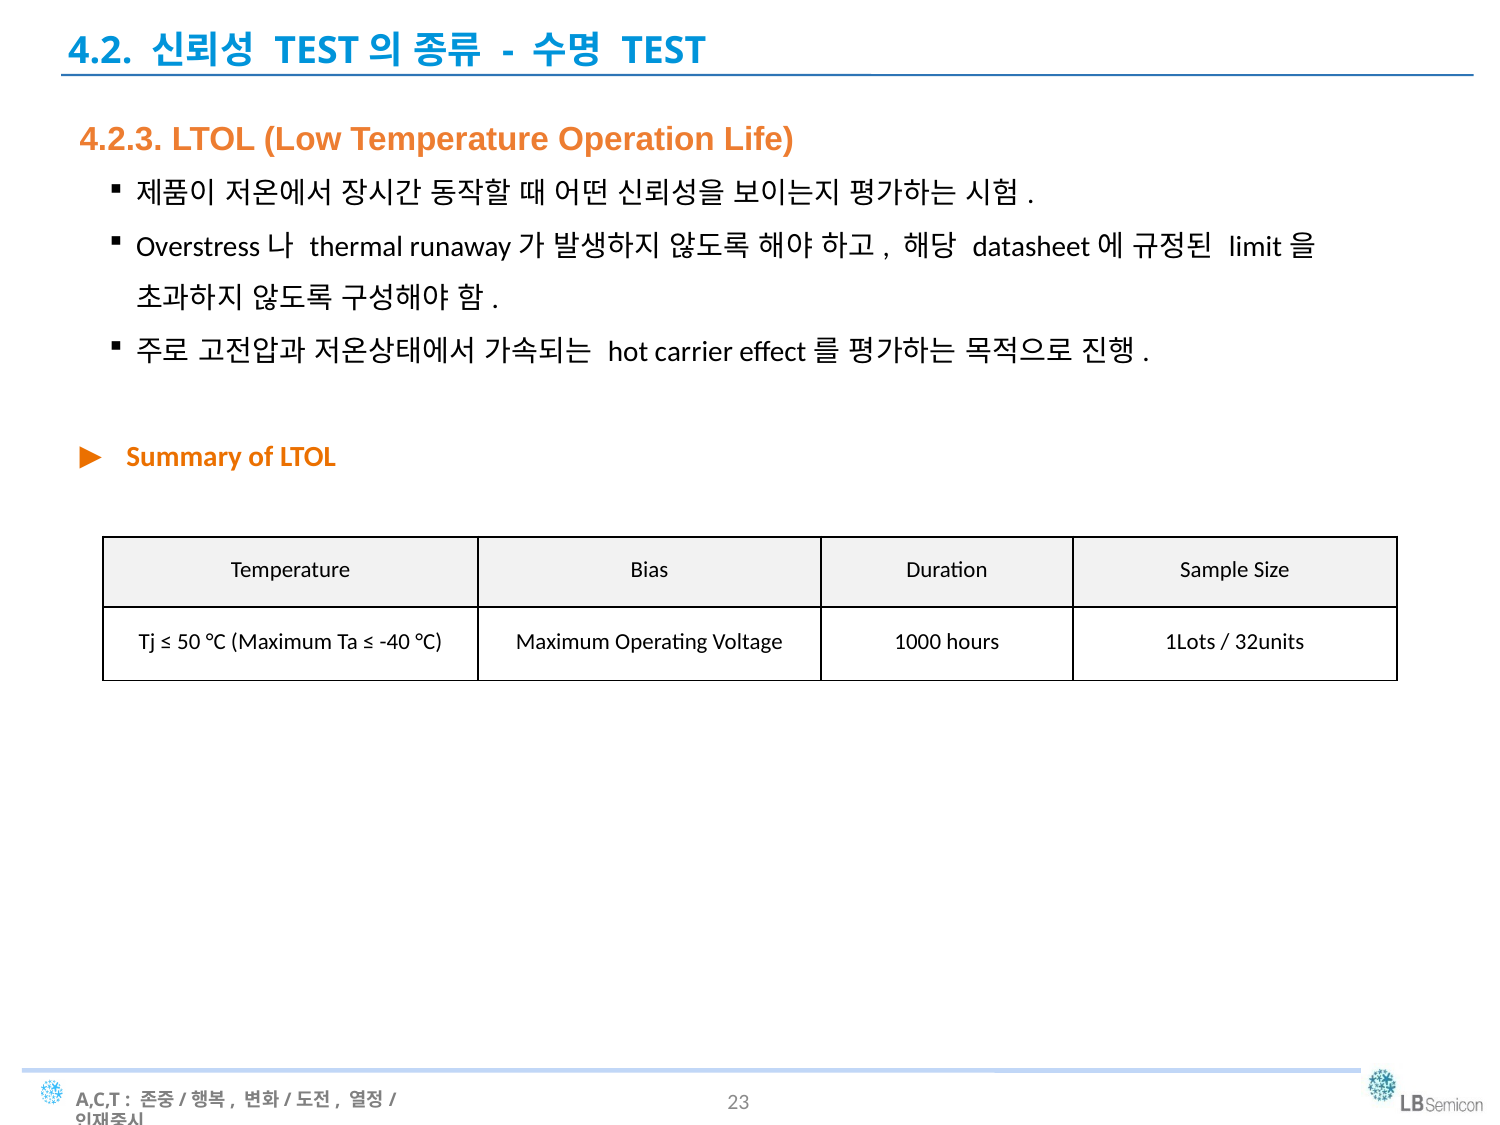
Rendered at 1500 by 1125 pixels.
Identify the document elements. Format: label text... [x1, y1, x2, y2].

text_box 4.2. 신뢰성 TEST의 종류 - 수명 TEST [53, 19, 798, 79]
table_header Bias [479, 538, 820, 606]
picture [1361, 1063, 1489, 1120]
table_header Sample Size [1074, 538, 1396, 606]
table_header Temperature [104, 538, 477, 606]
text_box 4.2.3. LTOL (Low Temperature Operation Life) 제품이 저온에서 장시간 동작할 때 어떤 신뢰성을 보이는지 평가하는 시험. Overstress나 thermal runaway가 발생하지 않도록 해야 하고, 해당 datasheet에 규정된 limit을 초과하지 않도록 구성해야 함. 주로 고전압과 저온상태에서 가속되는 hot carrier effect를 평가하는 목적으로 진행. Summary of LTOL [64, 89, 1436, 637]
table_cell Maximum Operating Voltage [479, 608, 820, 680]
table_cell 1000 hours [822, 608, 1072, 680]
table_cell 1Lots / 32units [1074, 608, 1396, 680]
table_cell Tj ≤ 50 °C (Maximum Ta ≤ -40 °C) [104, 608, 477, 680]
table_header Duration [822, 538, 1072, 606]
slide_number 23 [705, 1070, 765, 1125]
